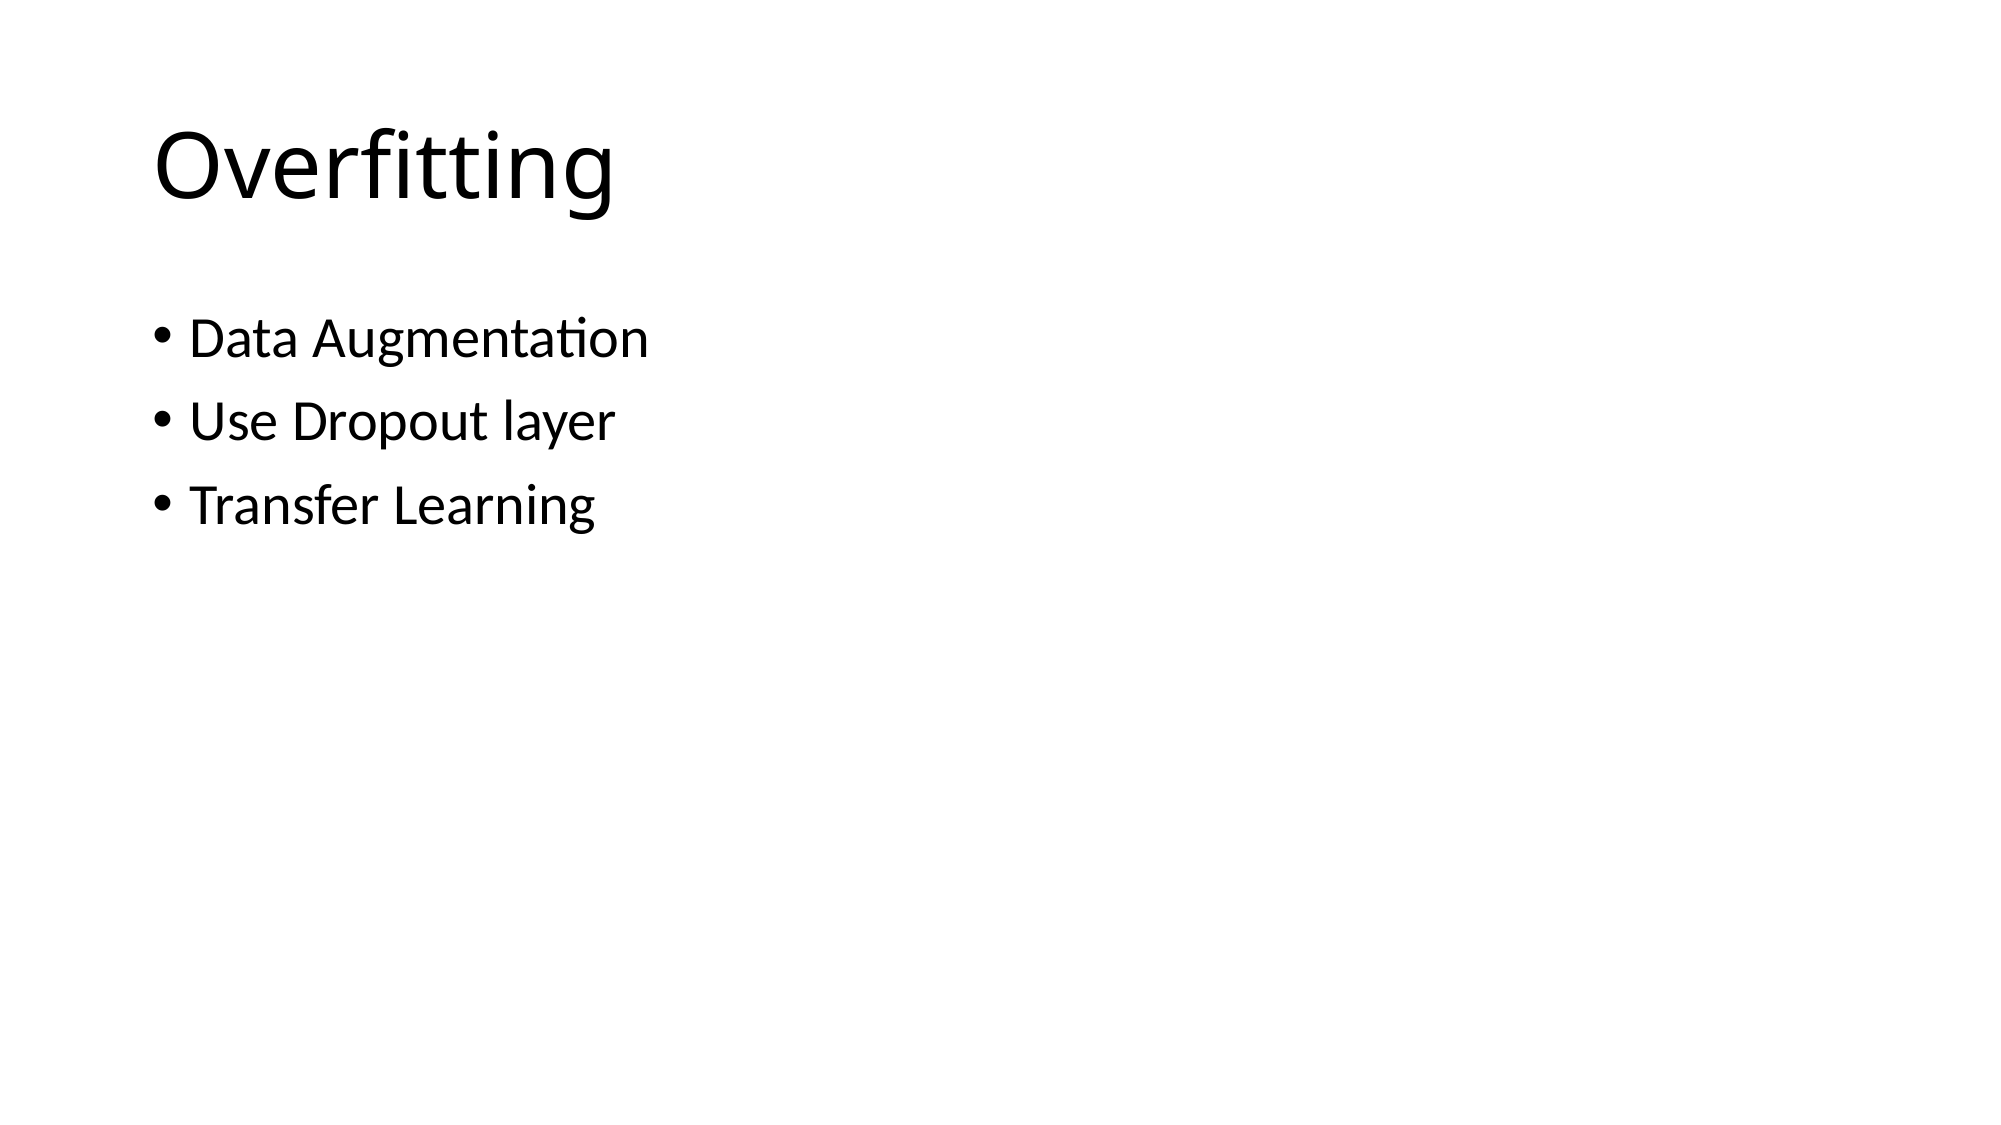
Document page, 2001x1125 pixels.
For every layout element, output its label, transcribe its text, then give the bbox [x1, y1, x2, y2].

list Data Augmentation Use Dropout layer Transfer Learning [137, 299, 1863, 1014]
title Overfitting [137, 59, 1863, 278]
